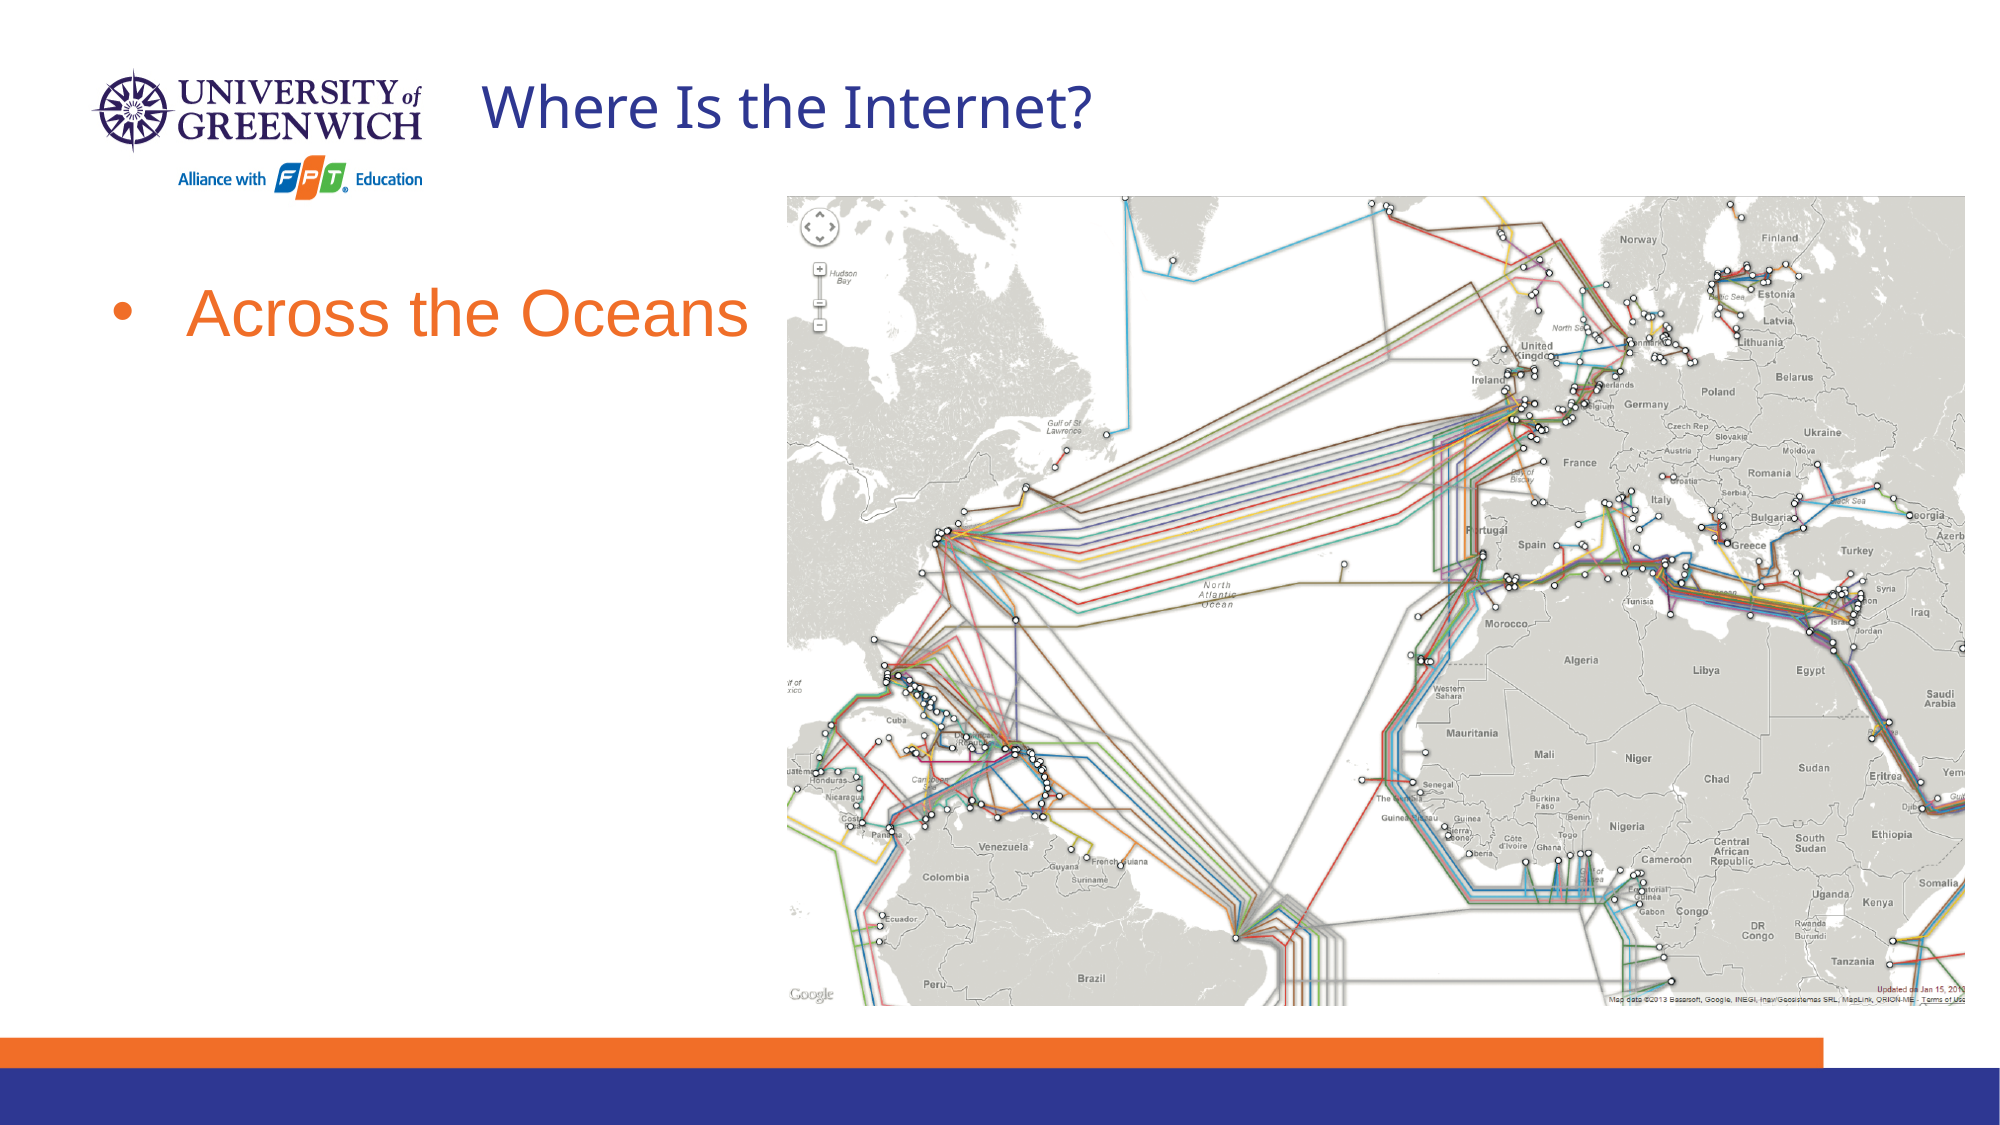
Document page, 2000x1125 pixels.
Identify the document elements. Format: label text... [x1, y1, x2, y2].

title Where Is the Internet? [464, 22, 1900, 189]
list Across the Oceans [96, 262, 781, 1006]
picture [0, 0, 2000, 1125]
